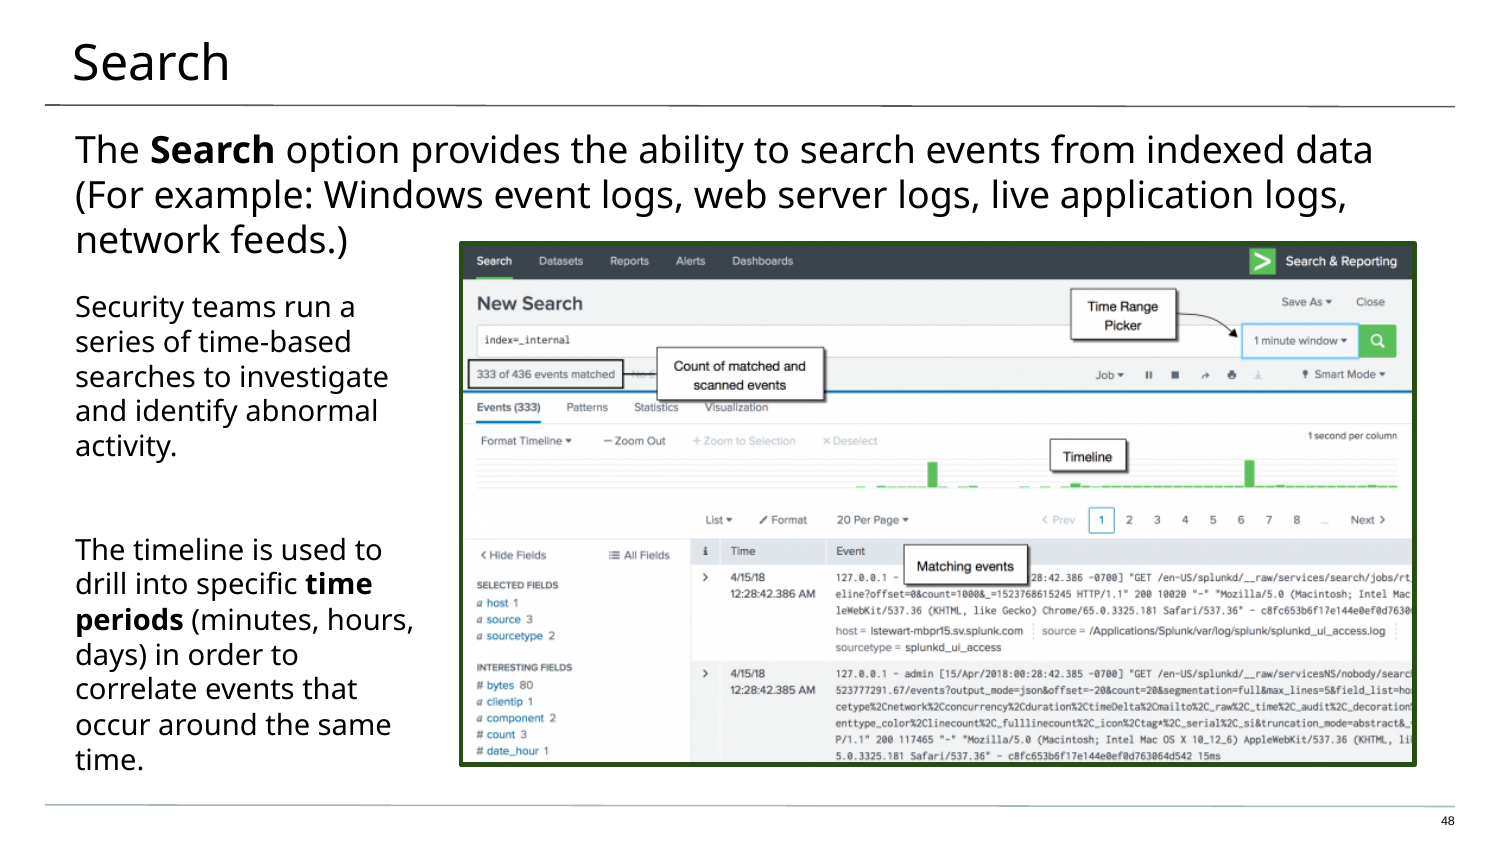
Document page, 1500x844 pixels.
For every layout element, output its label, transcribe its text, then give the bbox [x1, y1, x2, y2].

slide_number 48 [1412, 813, 1455, 831]
picture [463, 245, 1413, 763]
subtitle The Search option provides the ability to search events from indexed data (For example: Windows event logs, web server logs, live application logs, network feeds.) [0, 110, 1500, 171]
list Security teams run a series of time-based searches to investigate and identify abnormal activity. The timeline is used to drill into specific time periods (minutes, hours, days) in order to correlate events that occur around the same time. [0, 287, 495, 805]
title Search [0, 0, 1500, 88]
